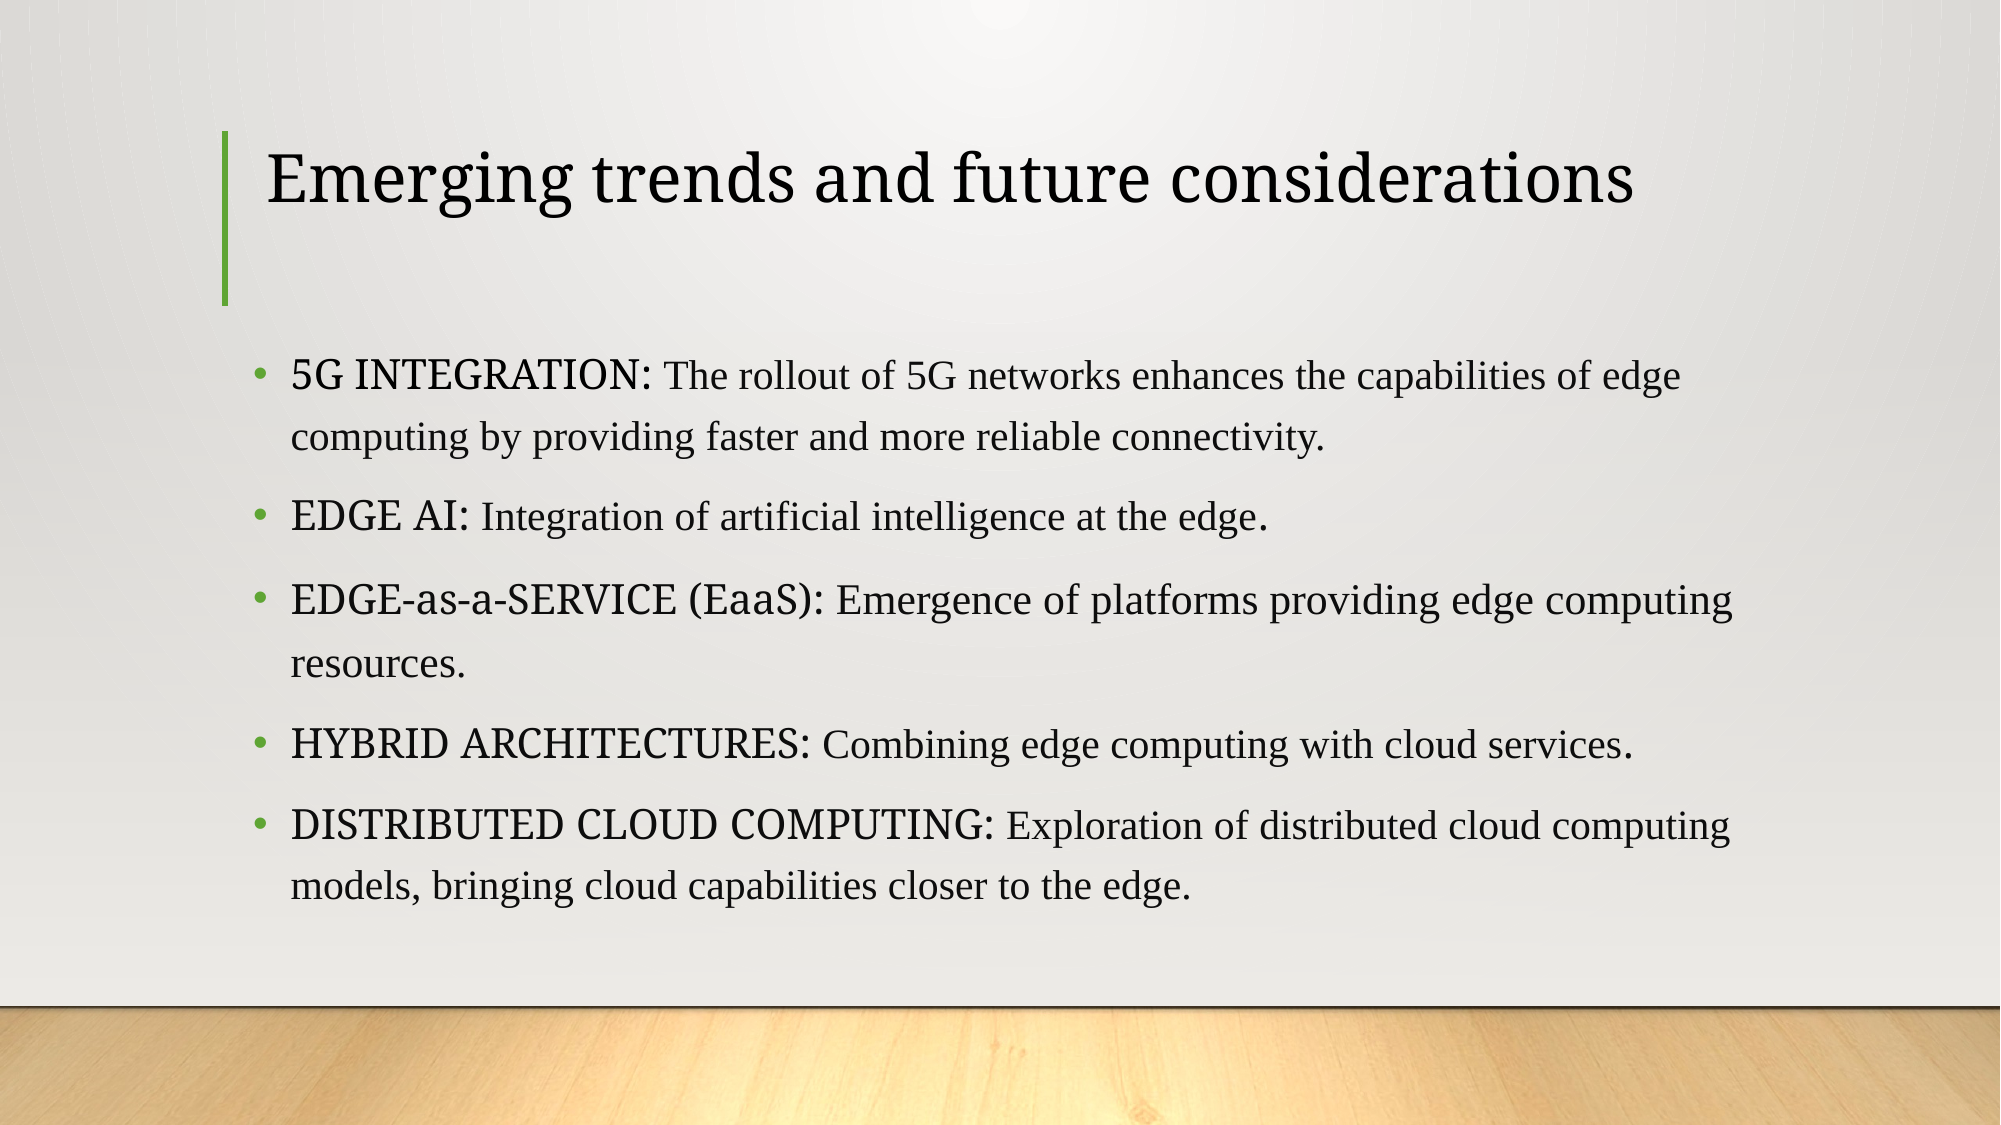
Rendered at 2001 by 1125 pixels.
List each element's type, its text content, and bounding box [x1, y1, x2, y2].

picture [0, 1006, 2000, 1125]
list 5G INTEGRATION: The rollout of 5G networks enhances the capabilities of edge computing by providing faster and more reliable connectivity. EDGE AI: Integration of artificial intelligence at the edge. EDGE-as-a-SERVICE (EaaS): Emergence of platforms providing edge computing resources. HYBRID ARCHITECTURES: Combining edge computing with cloud services. DISTRIBUTED CLOUD COMPUTING: Exploration of distributed cloud computing models, bringing cloud capabilities closer to the edge. [238, 330, 1814, 949]
title Emerging trends and future considerations [251, 131, 1814, 305]
